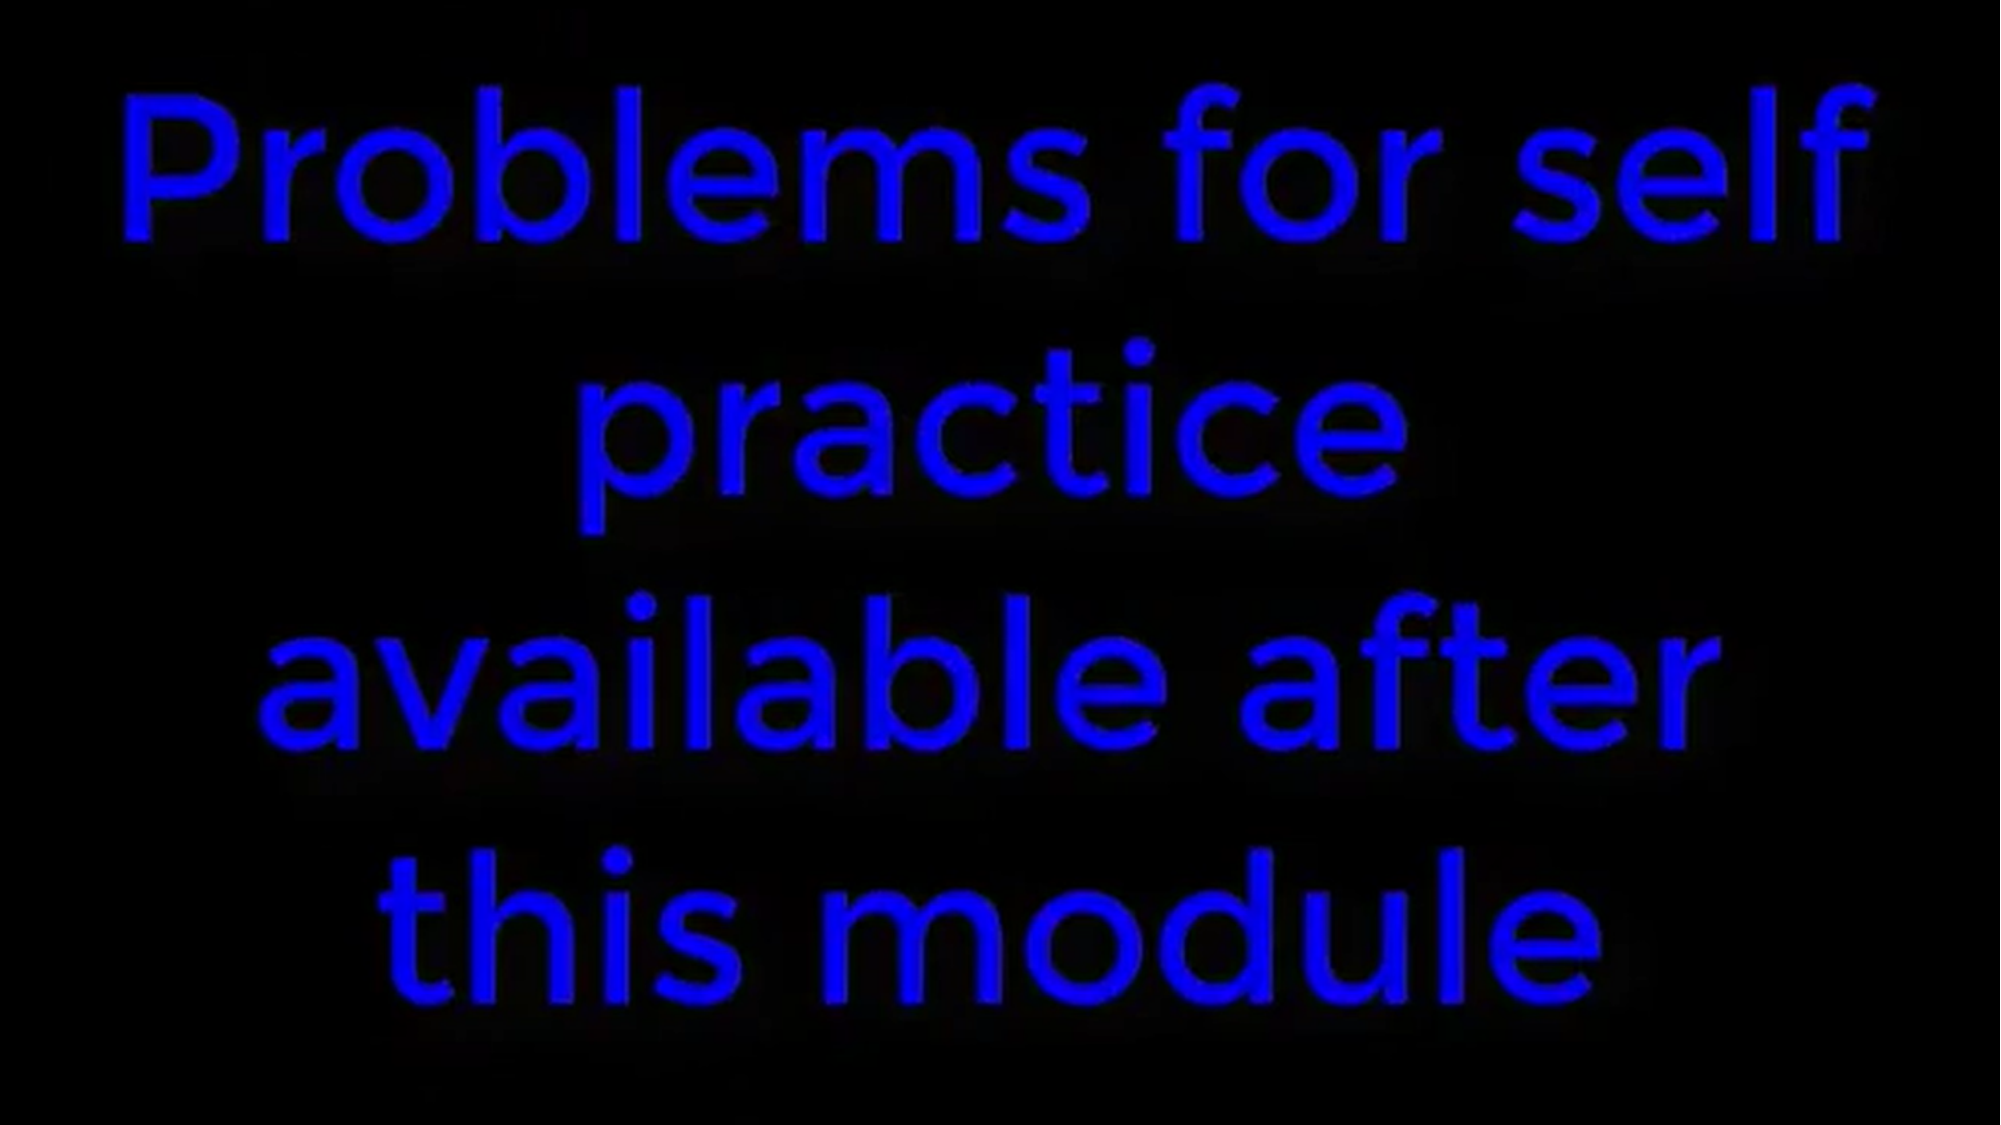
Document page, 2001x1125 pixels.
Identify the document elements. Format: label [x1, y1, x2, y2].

list [0, 0, 2000, 1125]
